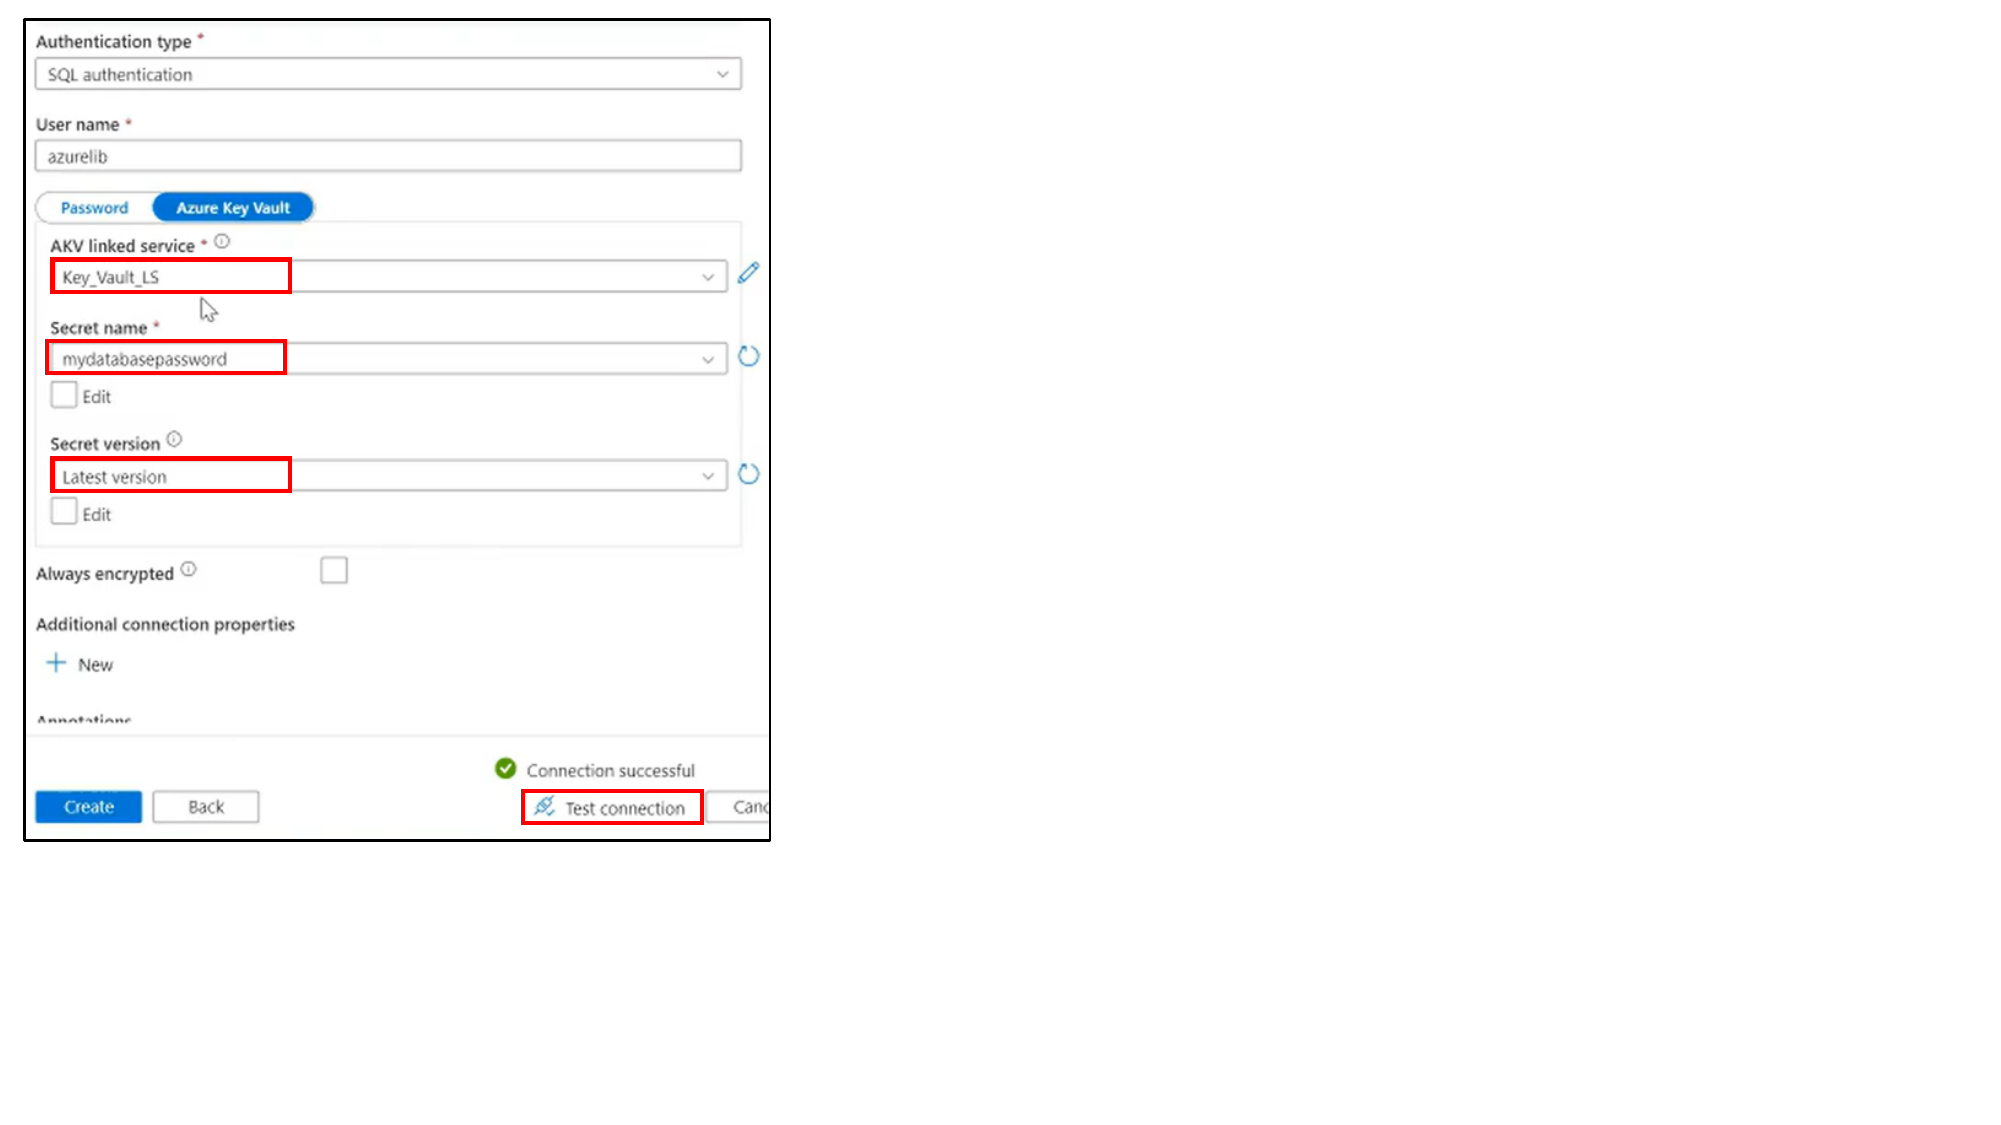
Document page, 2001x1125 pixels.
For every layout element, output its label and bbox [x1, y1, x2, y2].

picture [25, 20, 769, 840]
